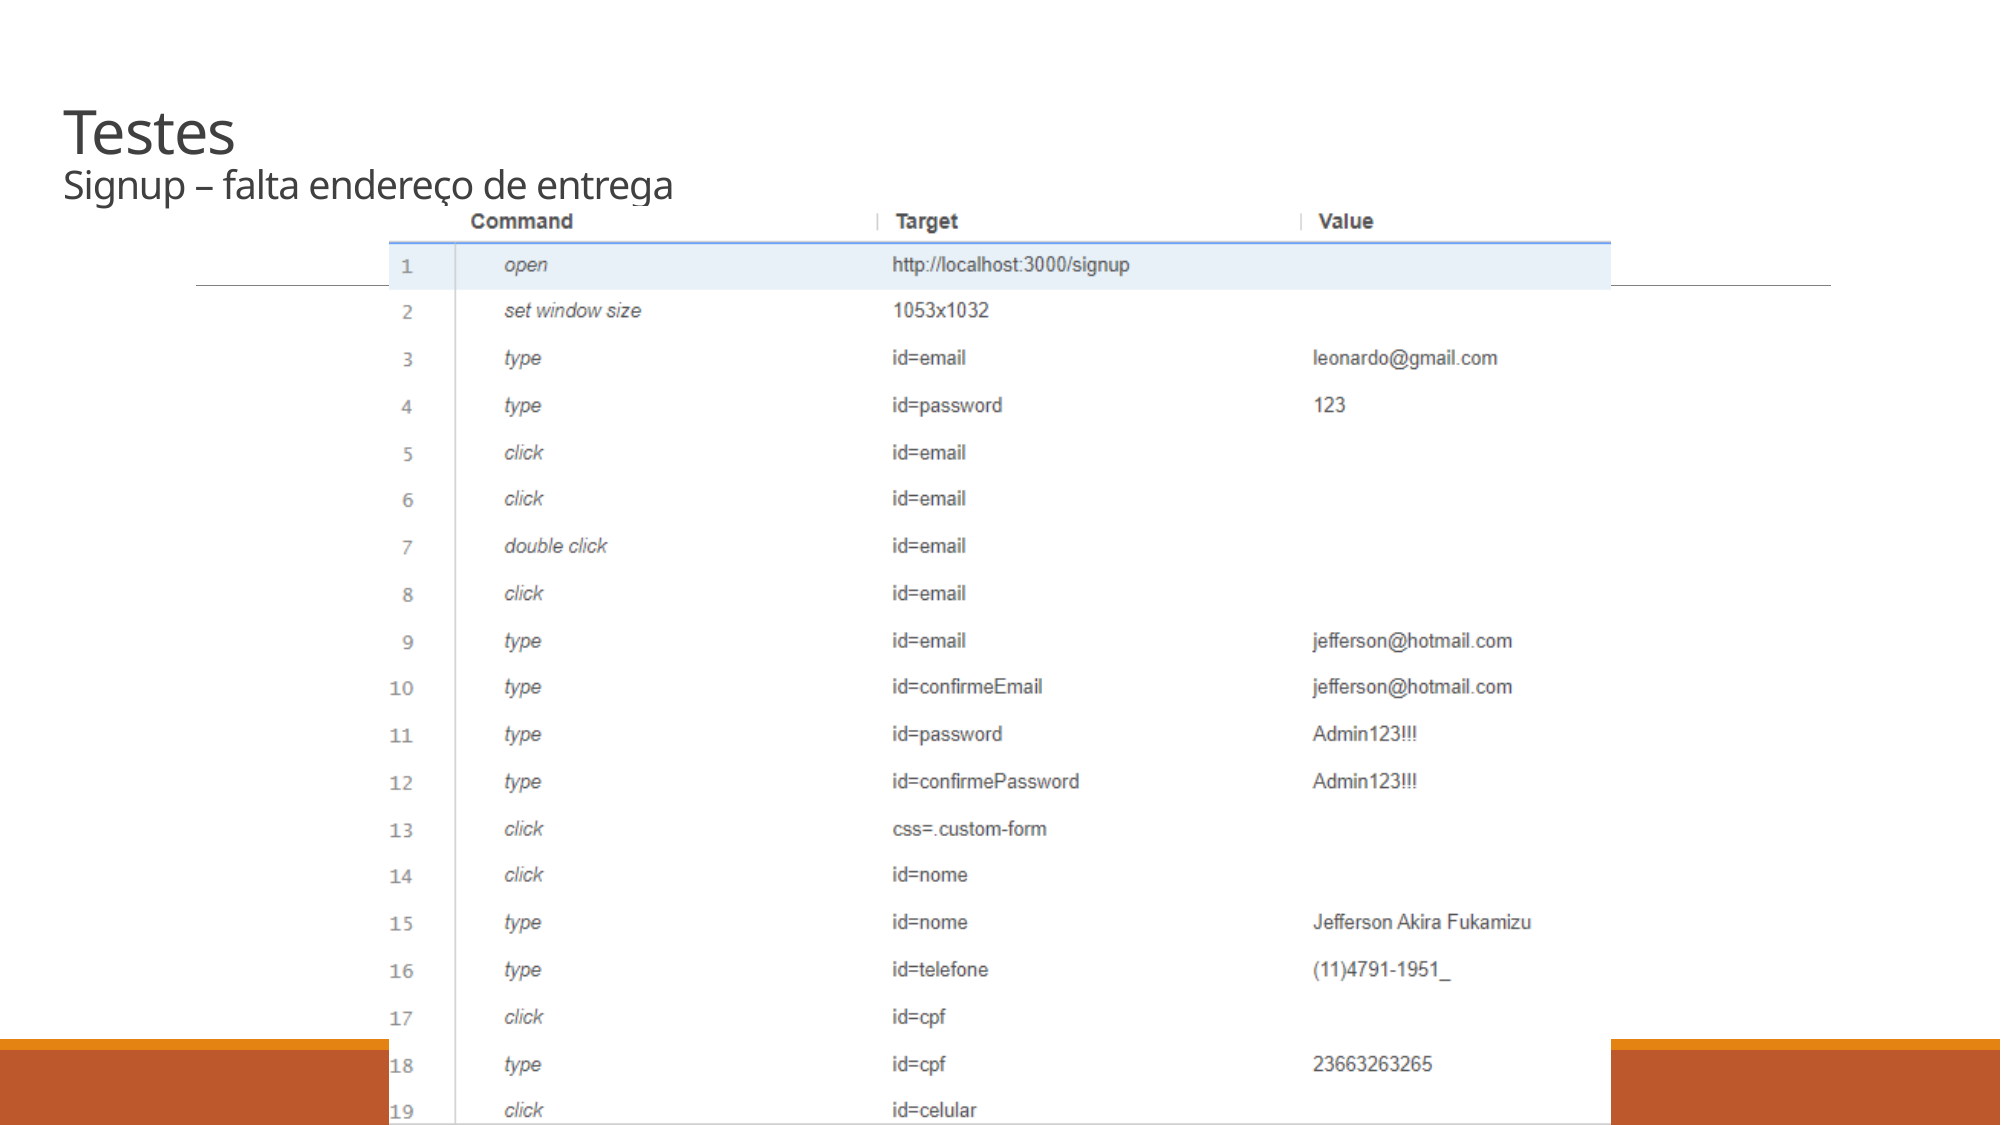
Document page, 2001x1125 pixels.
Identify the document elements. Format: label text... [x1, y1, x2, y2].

title Testes Signup – falta endereço de entrega [48, 96, 1699, 215]
picture [388, 205, 1612, 1125]
